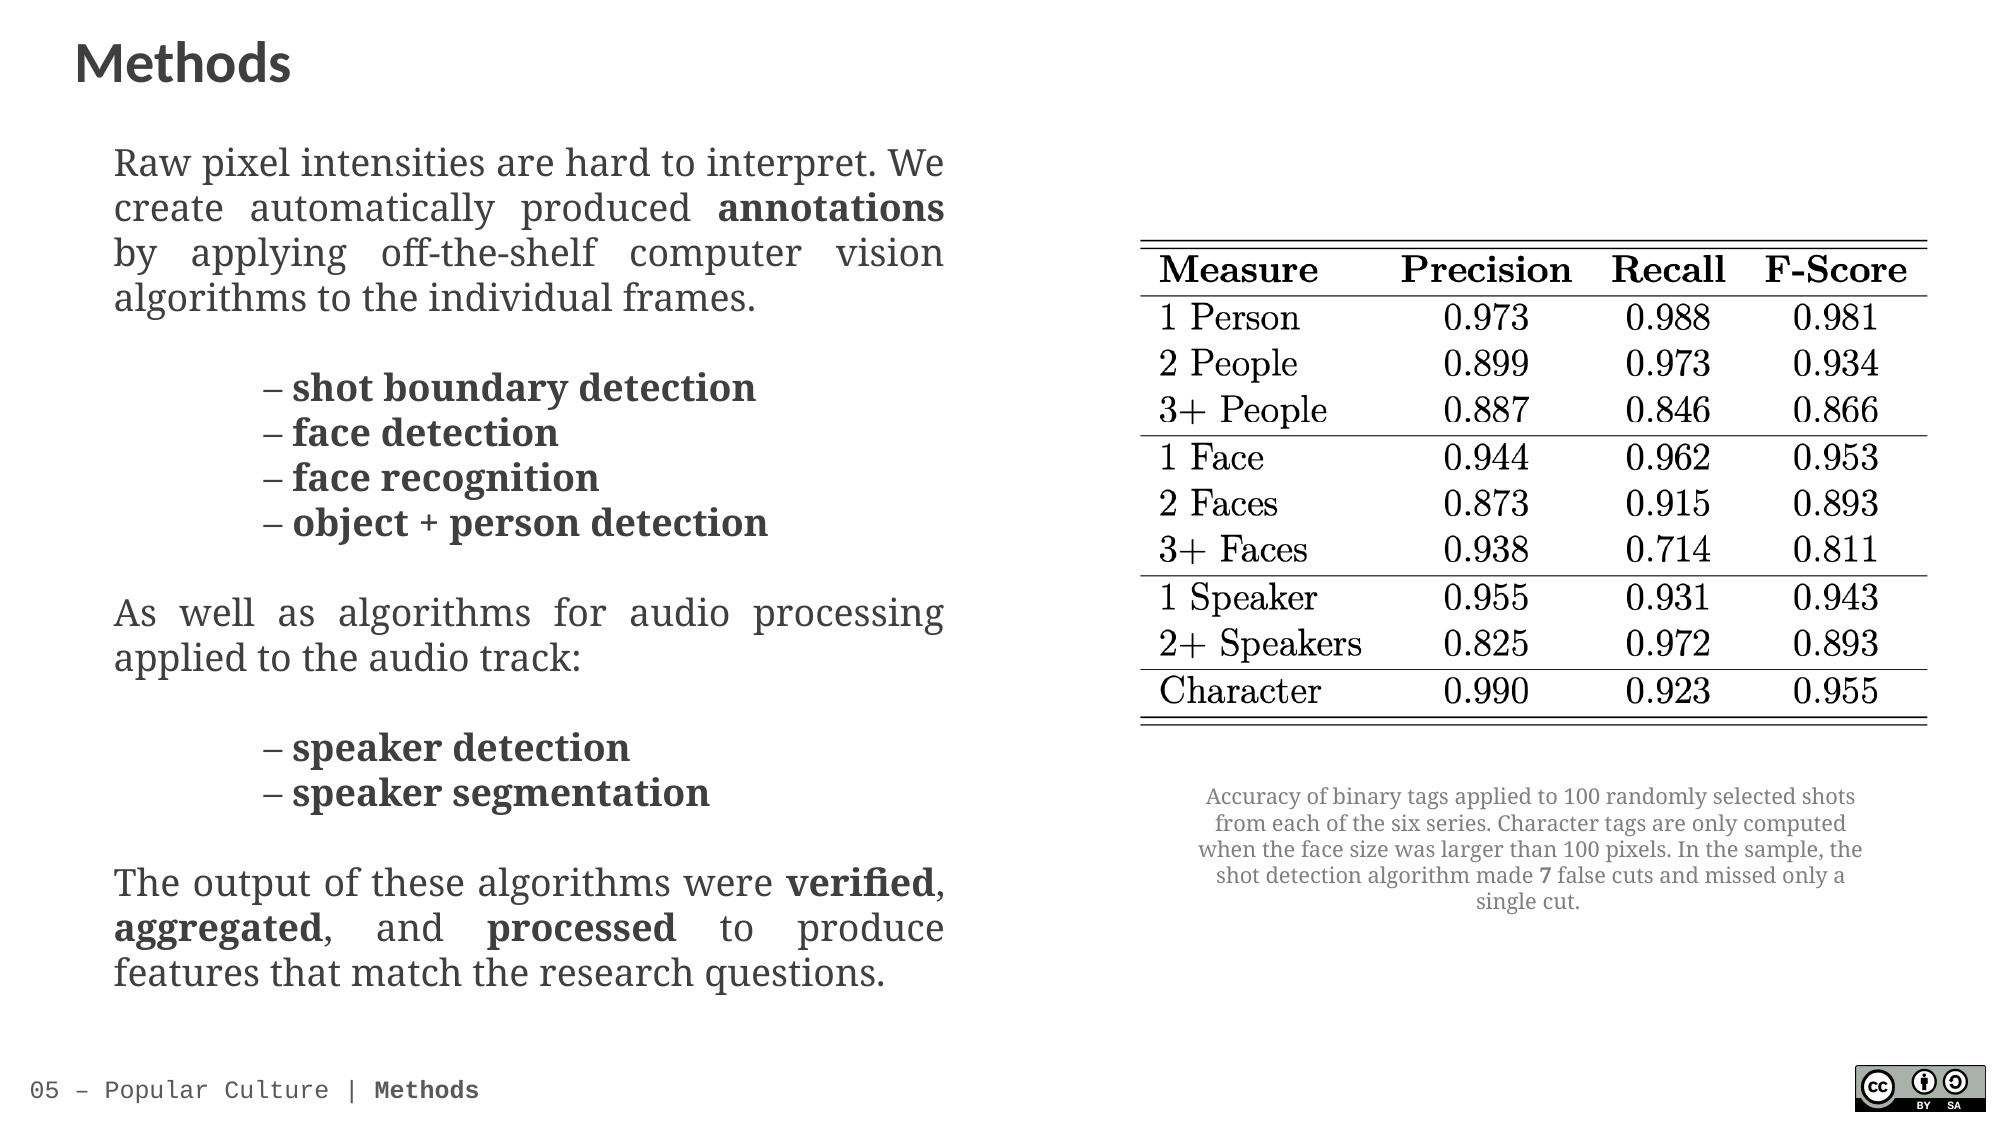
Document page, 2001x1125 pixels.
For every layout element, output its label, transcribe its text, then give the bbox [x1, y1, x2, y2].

picture [1855, 1065, 1986, 1112]
picture [1130, 218, 1932, 757]
text_box 05 – Popular Culture | Methods [14, 1066, 780, 1111]
text_box Methods [59, 16, 1442, 102]
text_box Raw pixel intensities are hard to interpret. We create automatically produced annotations by applying off-the-shelf computer vision algorithms to the individual frames. – shot boundary detection – face detection – face recognition – object + person detection As well as algorithms for audio processing applied to the audio track: – speaker detection – speaker segmentation The output of these algorithms were verified, aggregated, and processed to produce features that match the research questions. [98, 131, 961, 1002]
text_box Accuracy of binary tags applied to 100 randomly selected shots from each of the six series. Character tags are only computed when the face size was larger than 100 pixels. In the sample, the shot detection algorithm made 7 false cuts and missed only a single cut. [1174, 775, 1888, 922]
